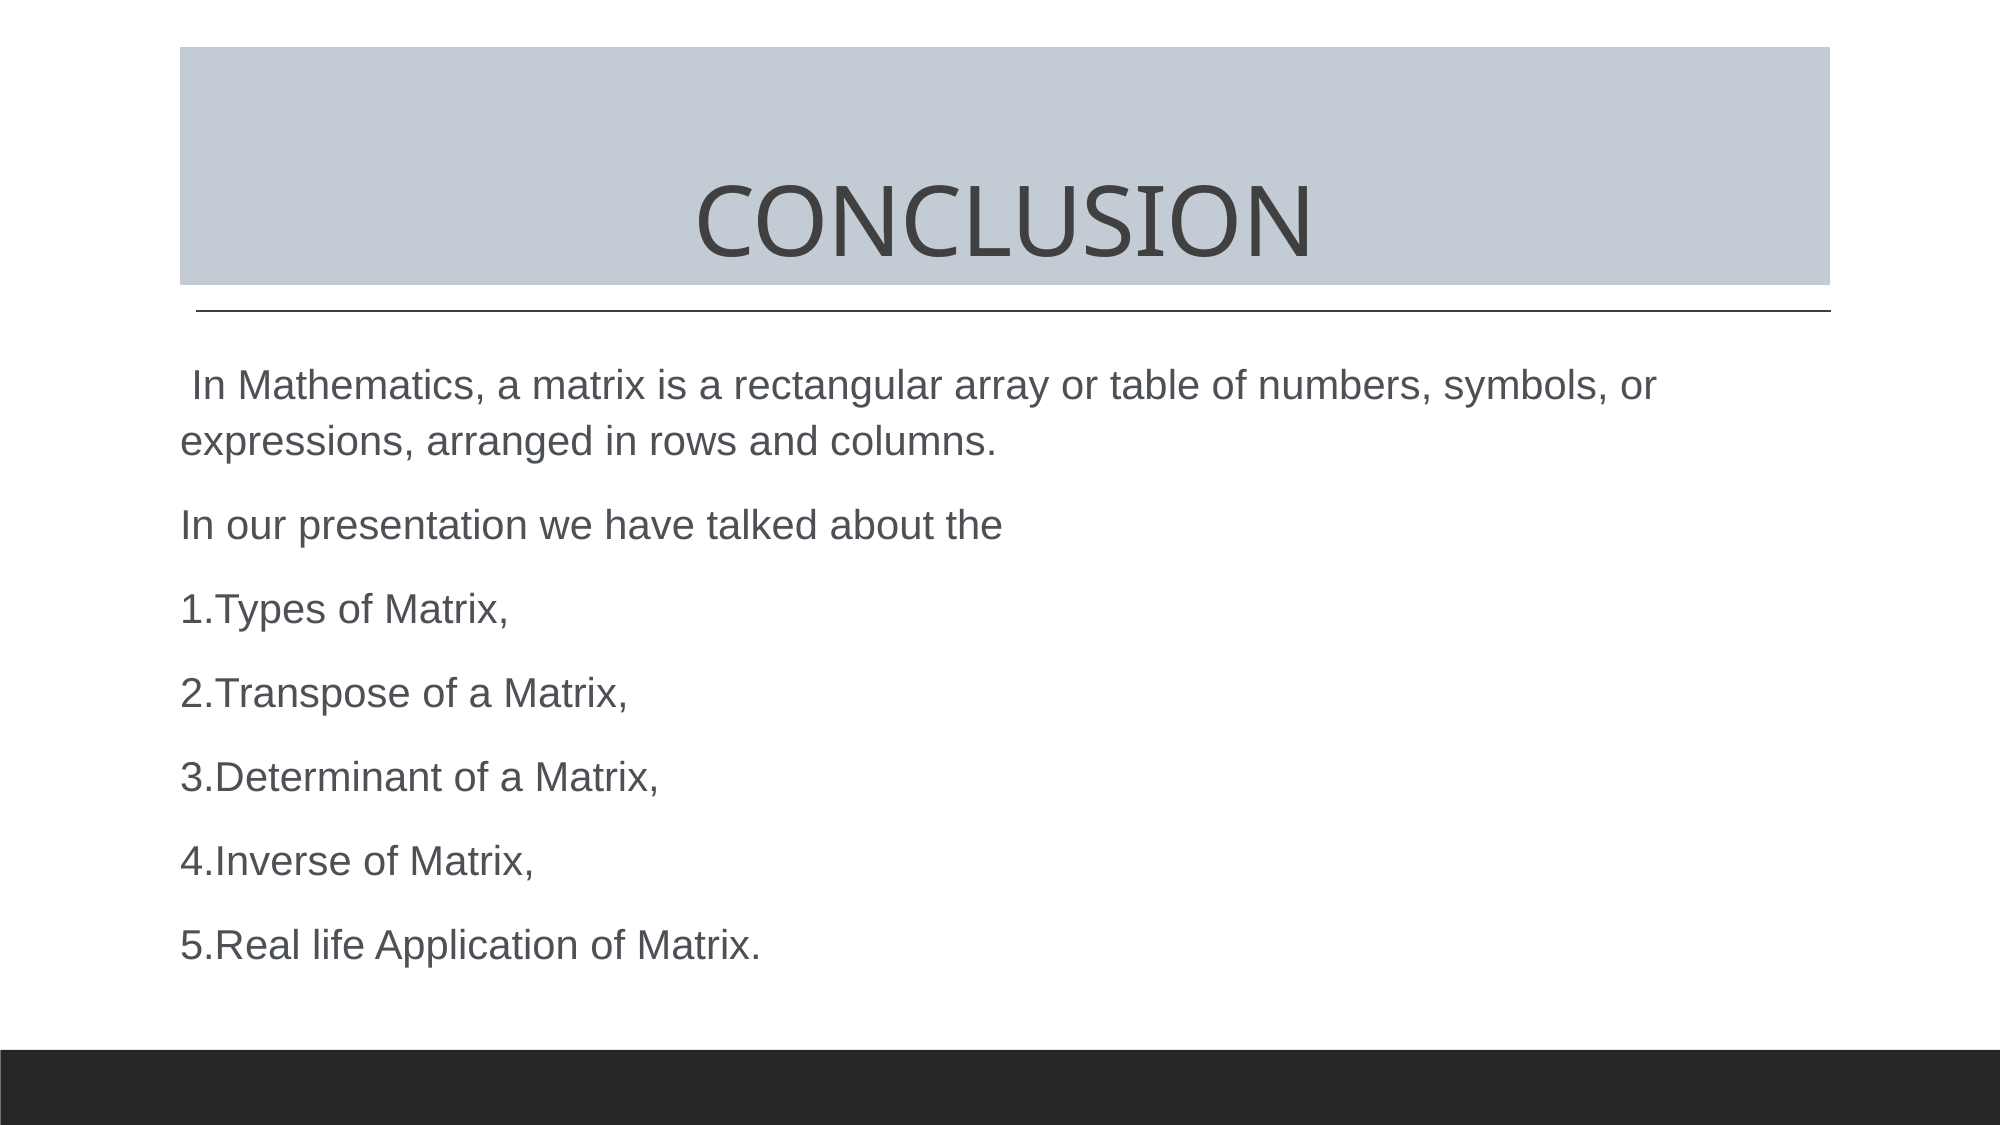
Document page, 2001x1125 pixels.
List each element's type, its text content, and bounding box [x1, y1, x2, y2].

title CONCLUSION [180, 47, 1830, 285]
list In Mathematics, a matrix is a rectangular array or table of numbers, symbols, or expressions, arranged in rows and columns. In our presentation we have talked about the 1.Types of Matrix, 2.Transpose of a Matrix, 3.Determinant of a Matrix, 4.Inverse of Matrix, 5.Real life Application of Matrix. [180, 345, 1830, 963]
